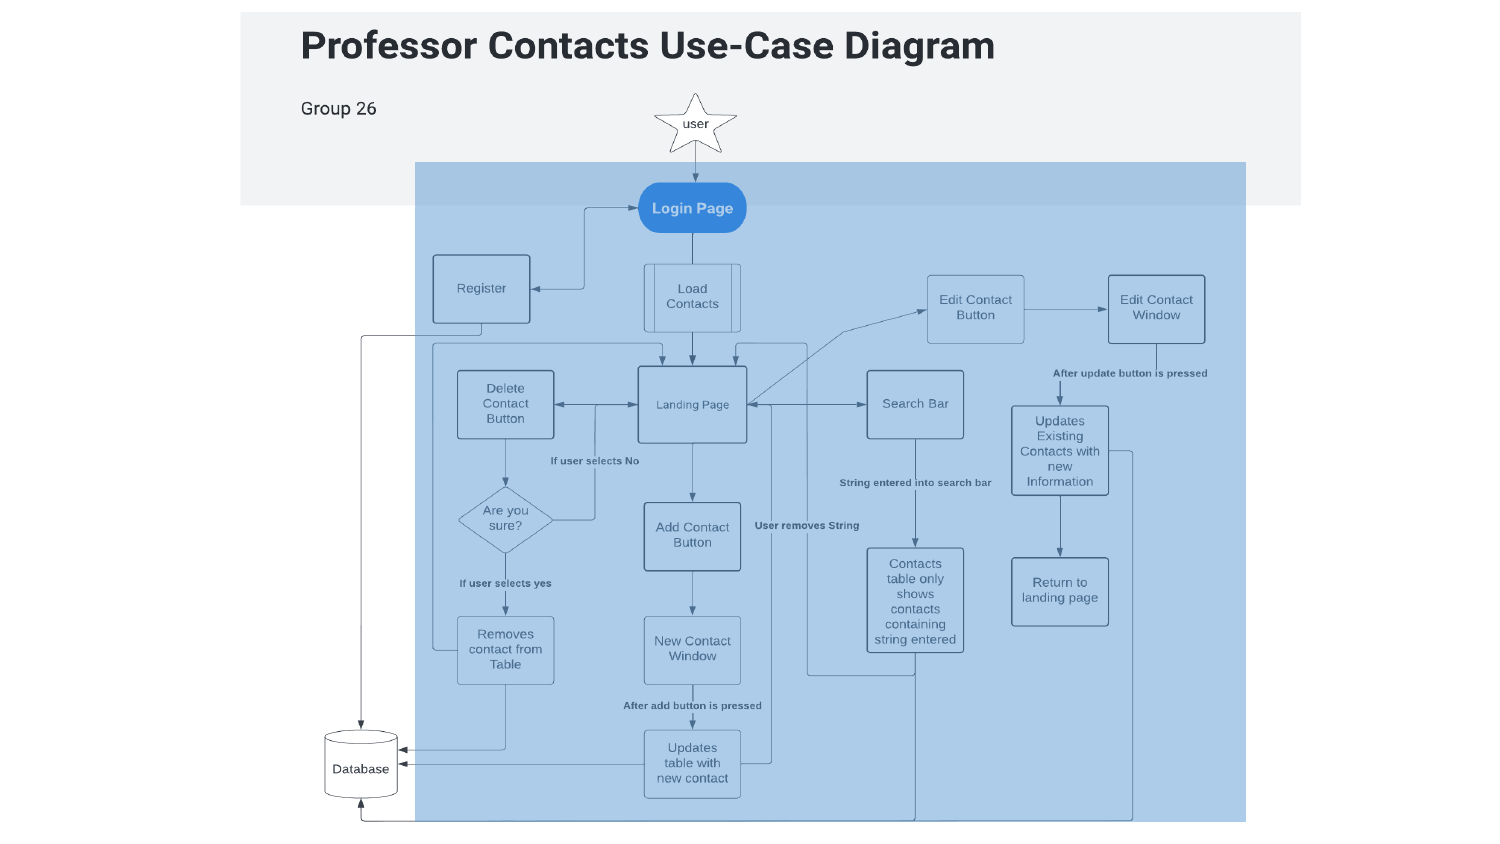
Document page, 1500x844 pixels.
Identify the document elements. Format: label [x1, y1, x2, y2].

picture [216, 0, 1325, 844]
